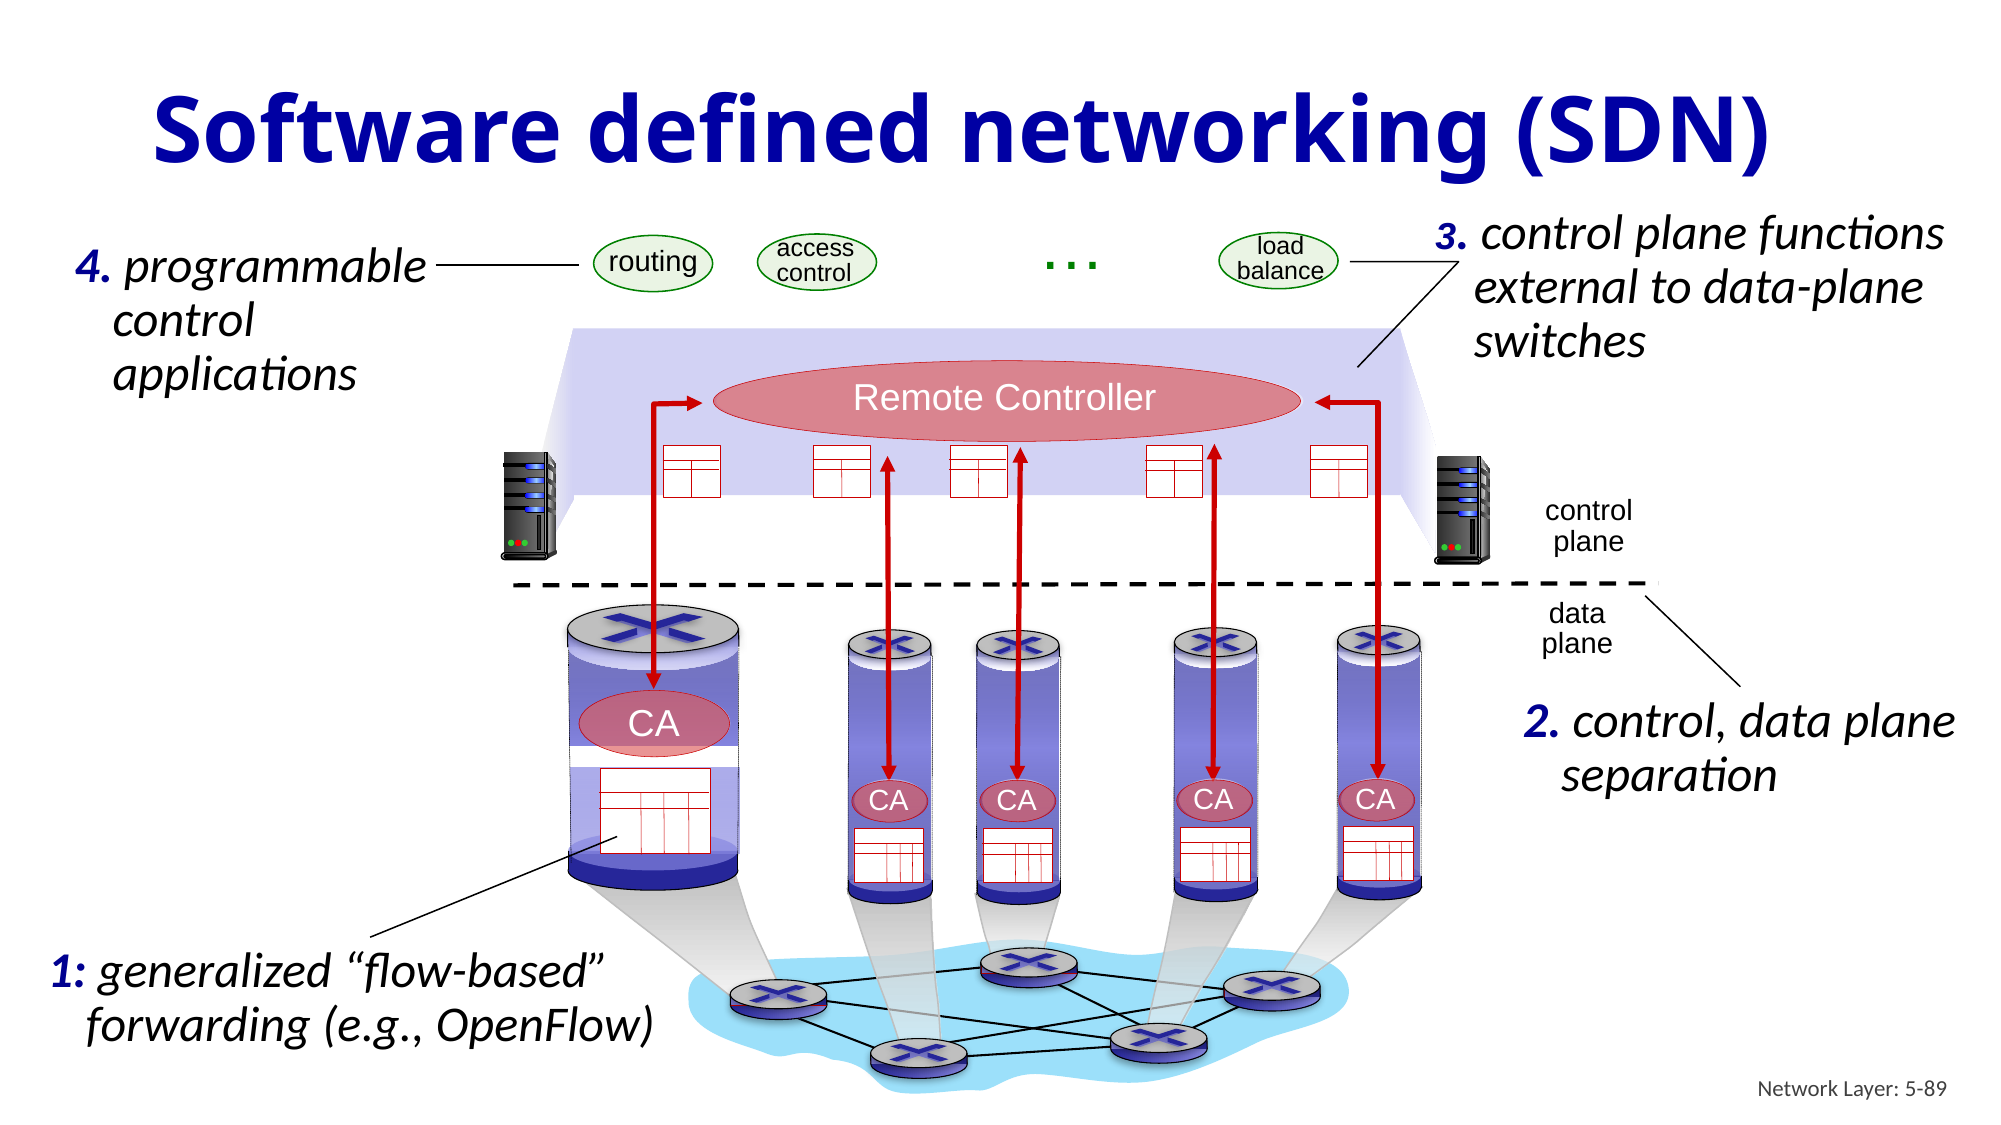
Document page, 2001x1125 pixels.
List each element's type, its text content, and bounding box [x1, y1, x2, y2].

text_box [1508, 595, 1973, 811]
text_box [1357, 262, 1459, 368]
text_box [59, 231, 580, 411]
text_box access control [761, 228, 895, 295]
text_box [32, 836, 708, 1062]
text_box routing [593, 234, 714, 285]
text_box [501, 327, 1659, 1094]
text_box … [1023, 195, 1120, 290]
text_box load balance [1214, 226, 1348, 293]
text_box [614, 285, 692, 292]
title Software defined networking (SDN) [137, 59, 1863, 207]
text_box [757, 252, 761, 272]
slide_number Network Layer: 5-89 [1512, 1056, 1963, 1117]
text_box 3. control plane functions external to data-plane switches [1420, 199, 1967, 376]
